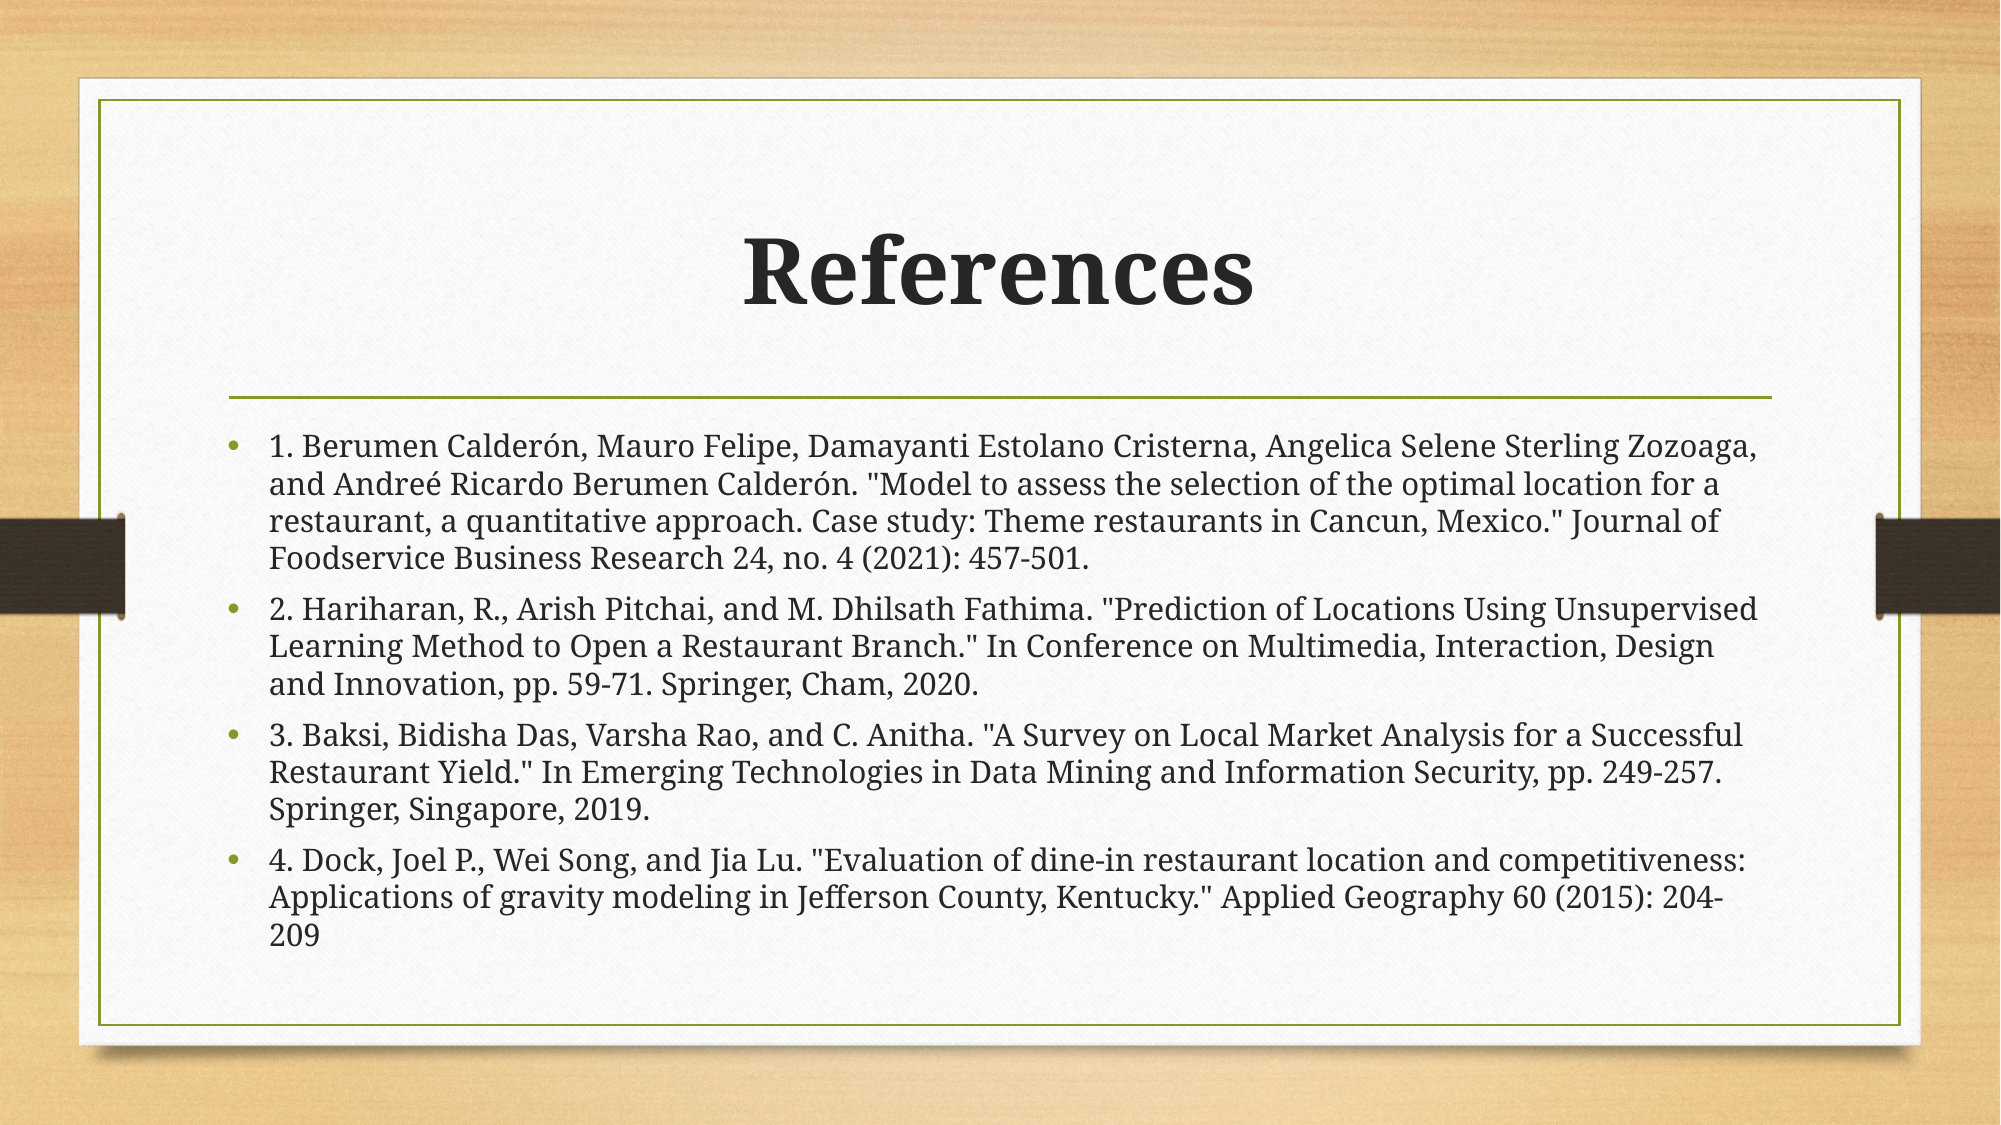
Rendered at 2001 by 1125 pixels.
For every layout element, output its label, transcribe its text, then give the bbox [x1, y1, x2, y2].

list 1. Berumen Calderón, Mauro Felipe, Damayanti Estolano Cristerna, Angelica Selene Sterling Zozoaga, and Andreé Ricardo Berumen Calderón. "Model to assess the selection of the optimal location for a restaurant, a quantitative approach. Case study: Theme restaurants in Cancun, Mexico." Journal of Foodservice Business Research 24, no. 4 (2021): 457-501. 2. Hariharan, R., Arish Pitchai, and M. Dhilsath Fathima. "Prediction of Locations Using Unsupervised Learning Method to Open a Restaurant Branch." In Conference on Multimedia, Interaction, Design and Innovation, pp. 59-71. Springer, Cham, 2020. 3. Baksi, Bidisha Das, Varsha Rao, and C. Anitha. "A Survey on Local Market Analysis for a Successful Restaurant Yield." In Emerging Technologies in Data Mining and Information Security, pp. 249-257. Springer, Singapore, 2019. 4. Dock, Joel P., Wei Song, and Jia Lu. "Evaluation of dine-in restaurant location and competitiveness: Applications of gravity modeling in Jefferson County, Kentucky." Applied Geography 60 (2015): 204-209 [212, 419, 1788, 964]
picture [0, 0, 2001, 1125]
title References [212, 161, 1788, 375]
